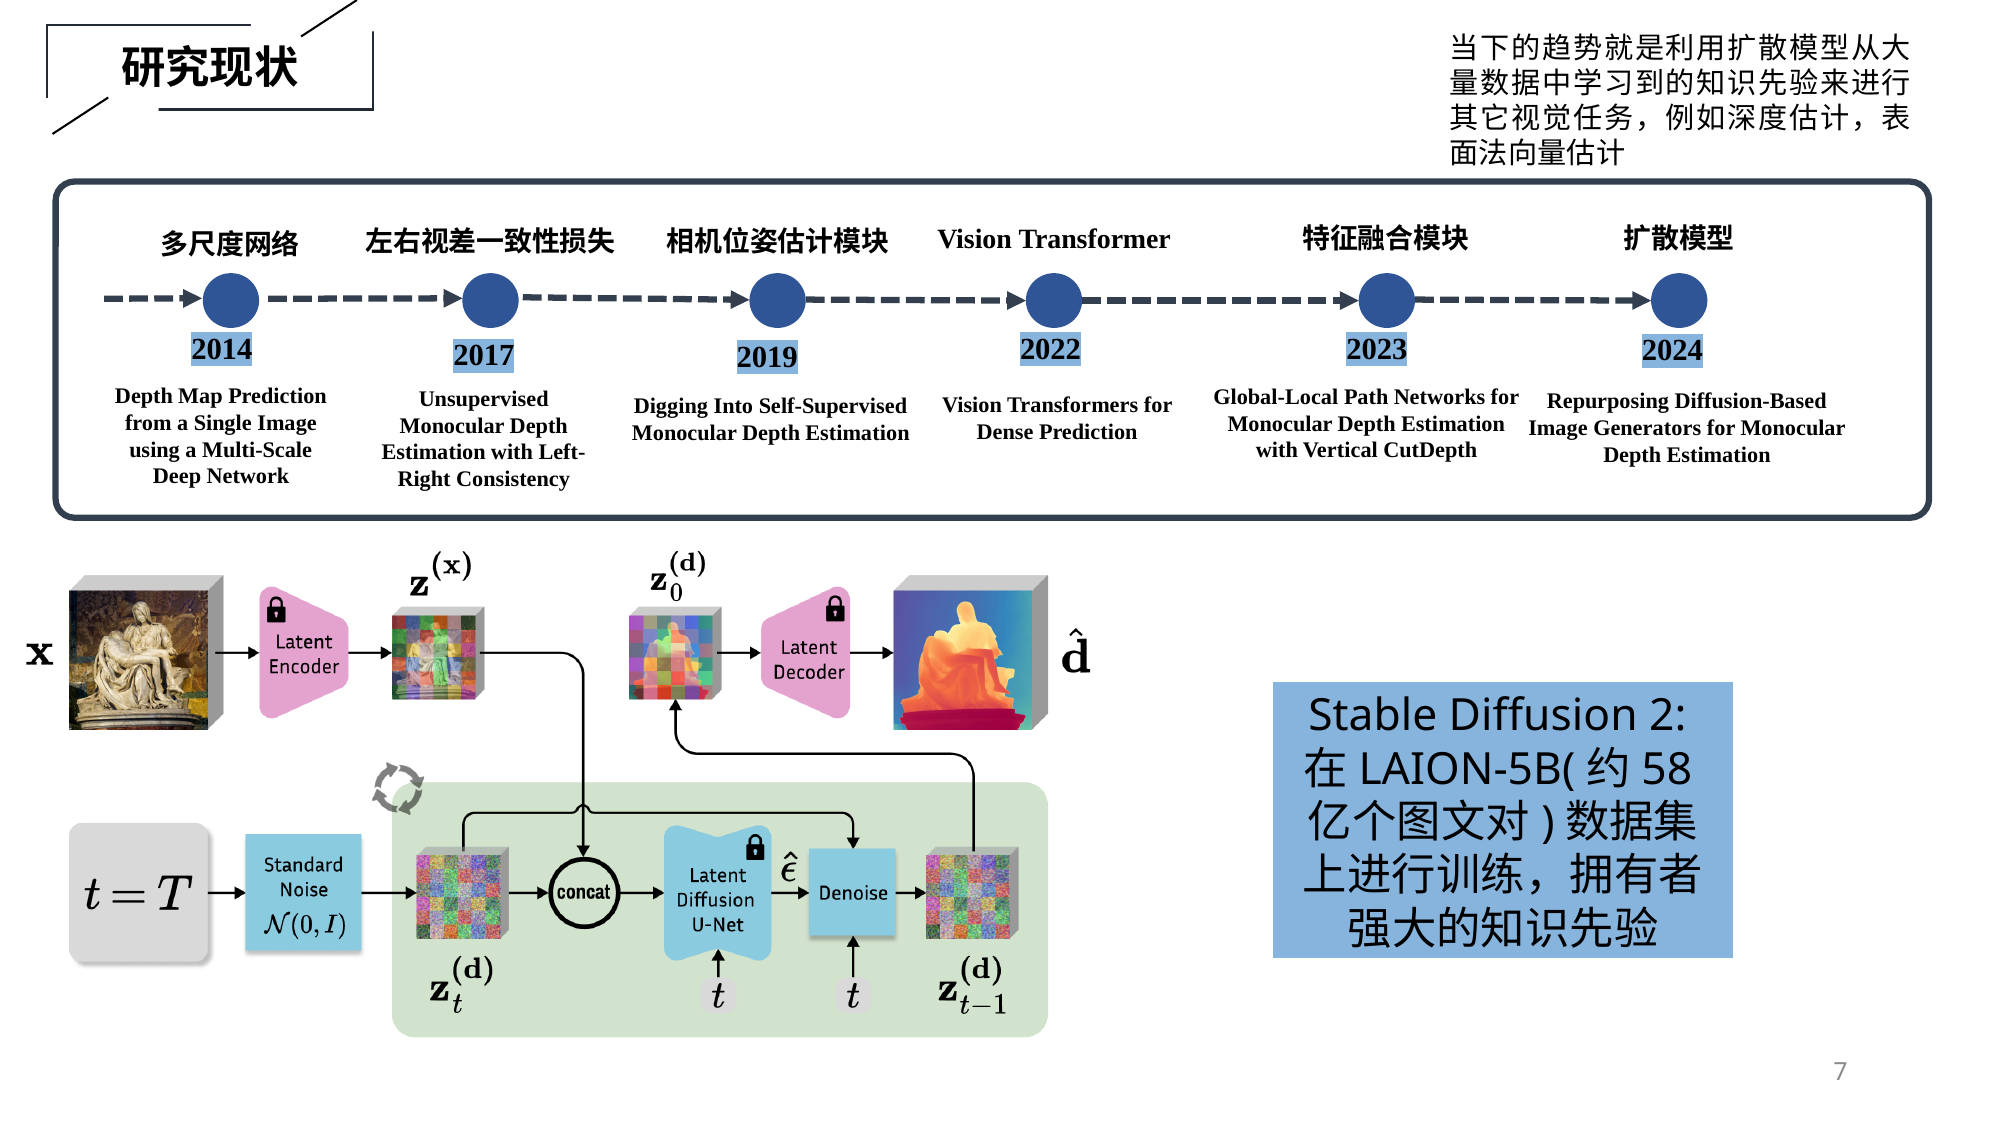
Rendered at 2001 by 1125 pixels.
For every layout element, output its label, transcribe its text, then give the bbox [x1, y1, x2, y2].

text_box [54, 181, 1930, 518]
text_box Stable Diffusion 2:在LAION-5B(约58亿个图文对)数据集上进行训练，拥有者强大的知识先验 [1273, 682, 1733, 958]
picture [23, 532, 1095, 1051]
slide_number 6 [1412, 1042, 1863, 1103]
text_box 当下的趋势就是利用扩散模型从大量数据中学习到的知识先验来进行其它视觉任务，例如深度估计，表面法向量估计 [1435, 21, 1927, 177]
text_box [0, 0, 431, 134]
